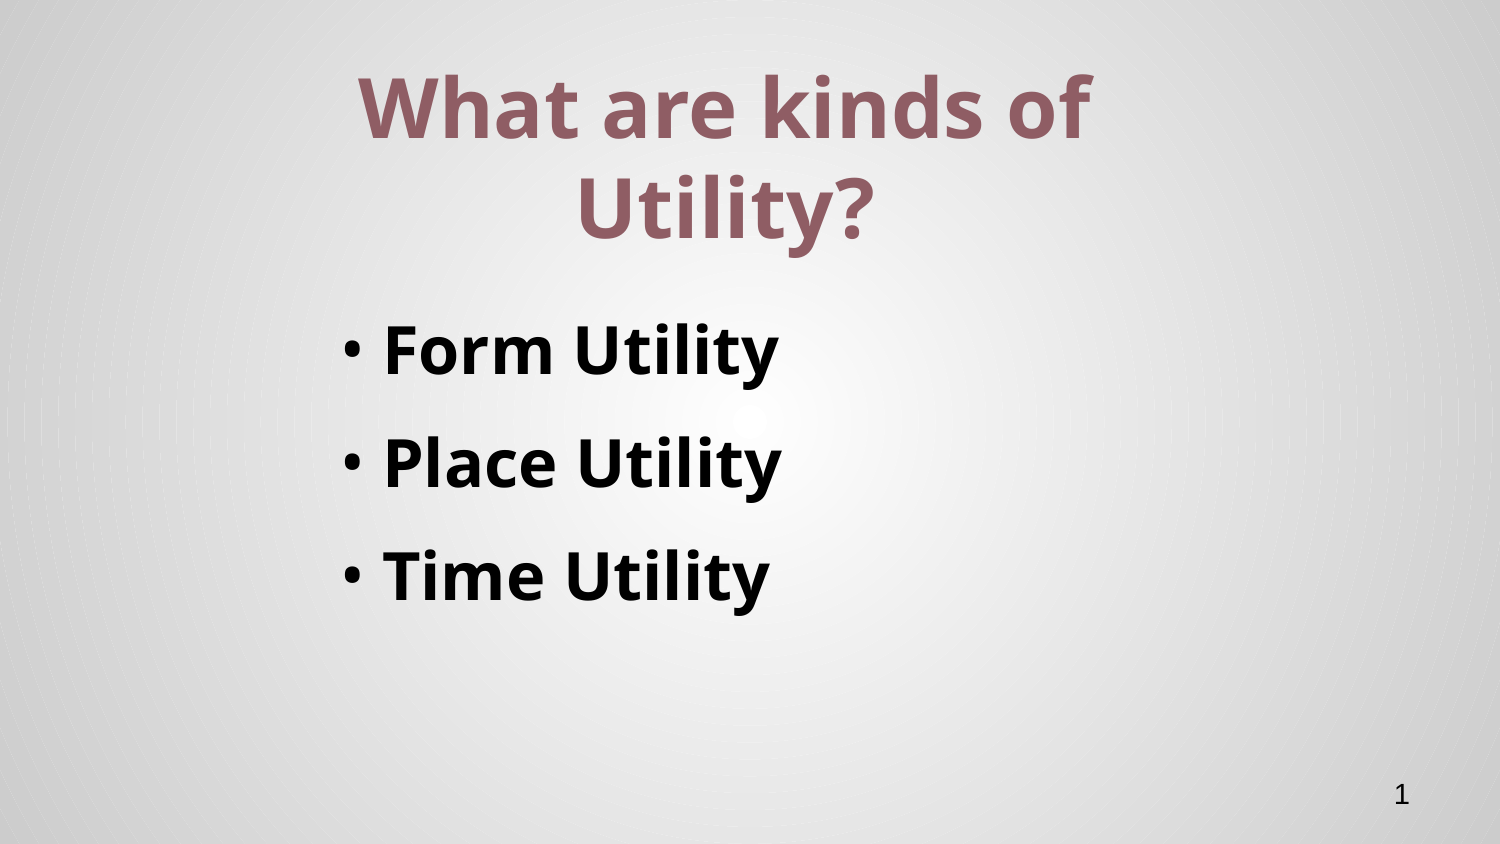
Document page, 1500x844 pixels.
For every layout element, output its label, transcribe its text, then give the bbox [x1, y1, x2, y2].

text_box ‹#› [1074, 768, 1425, 827]
text_box Form Utility Place Utility Time Utility [324, 300, 1213, 552]
title What are kinds of Utility? [187, 84, 1263, 226]
